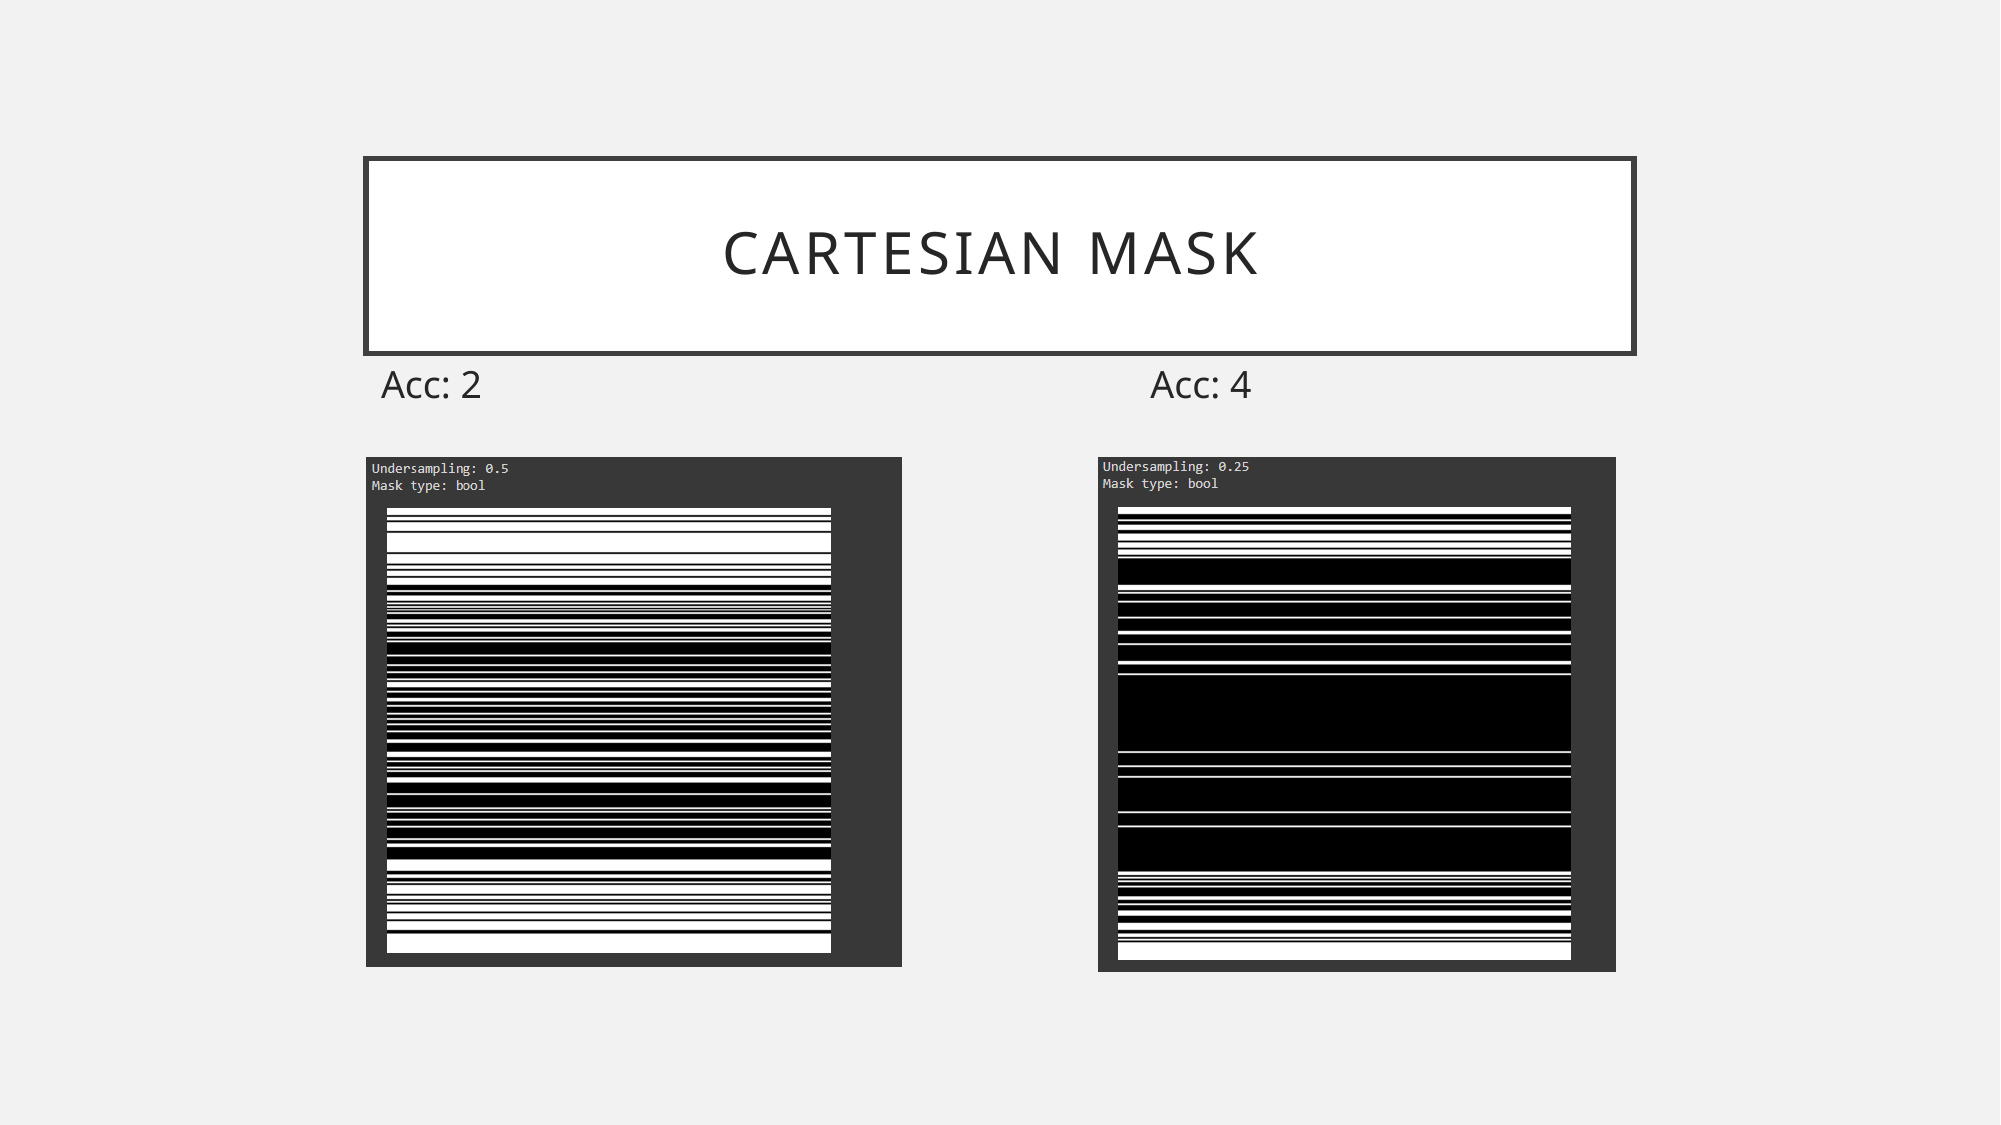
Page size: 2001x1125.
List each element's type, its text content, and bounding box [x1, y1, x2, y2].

title Cartesian mask [363, 156, 1637, 356]
text_box Acc: 2 Acc: 4 [366, 353, 1634, 863]
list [365, 457, 902, 967]
picture [1098, 457, 1616, 972]
